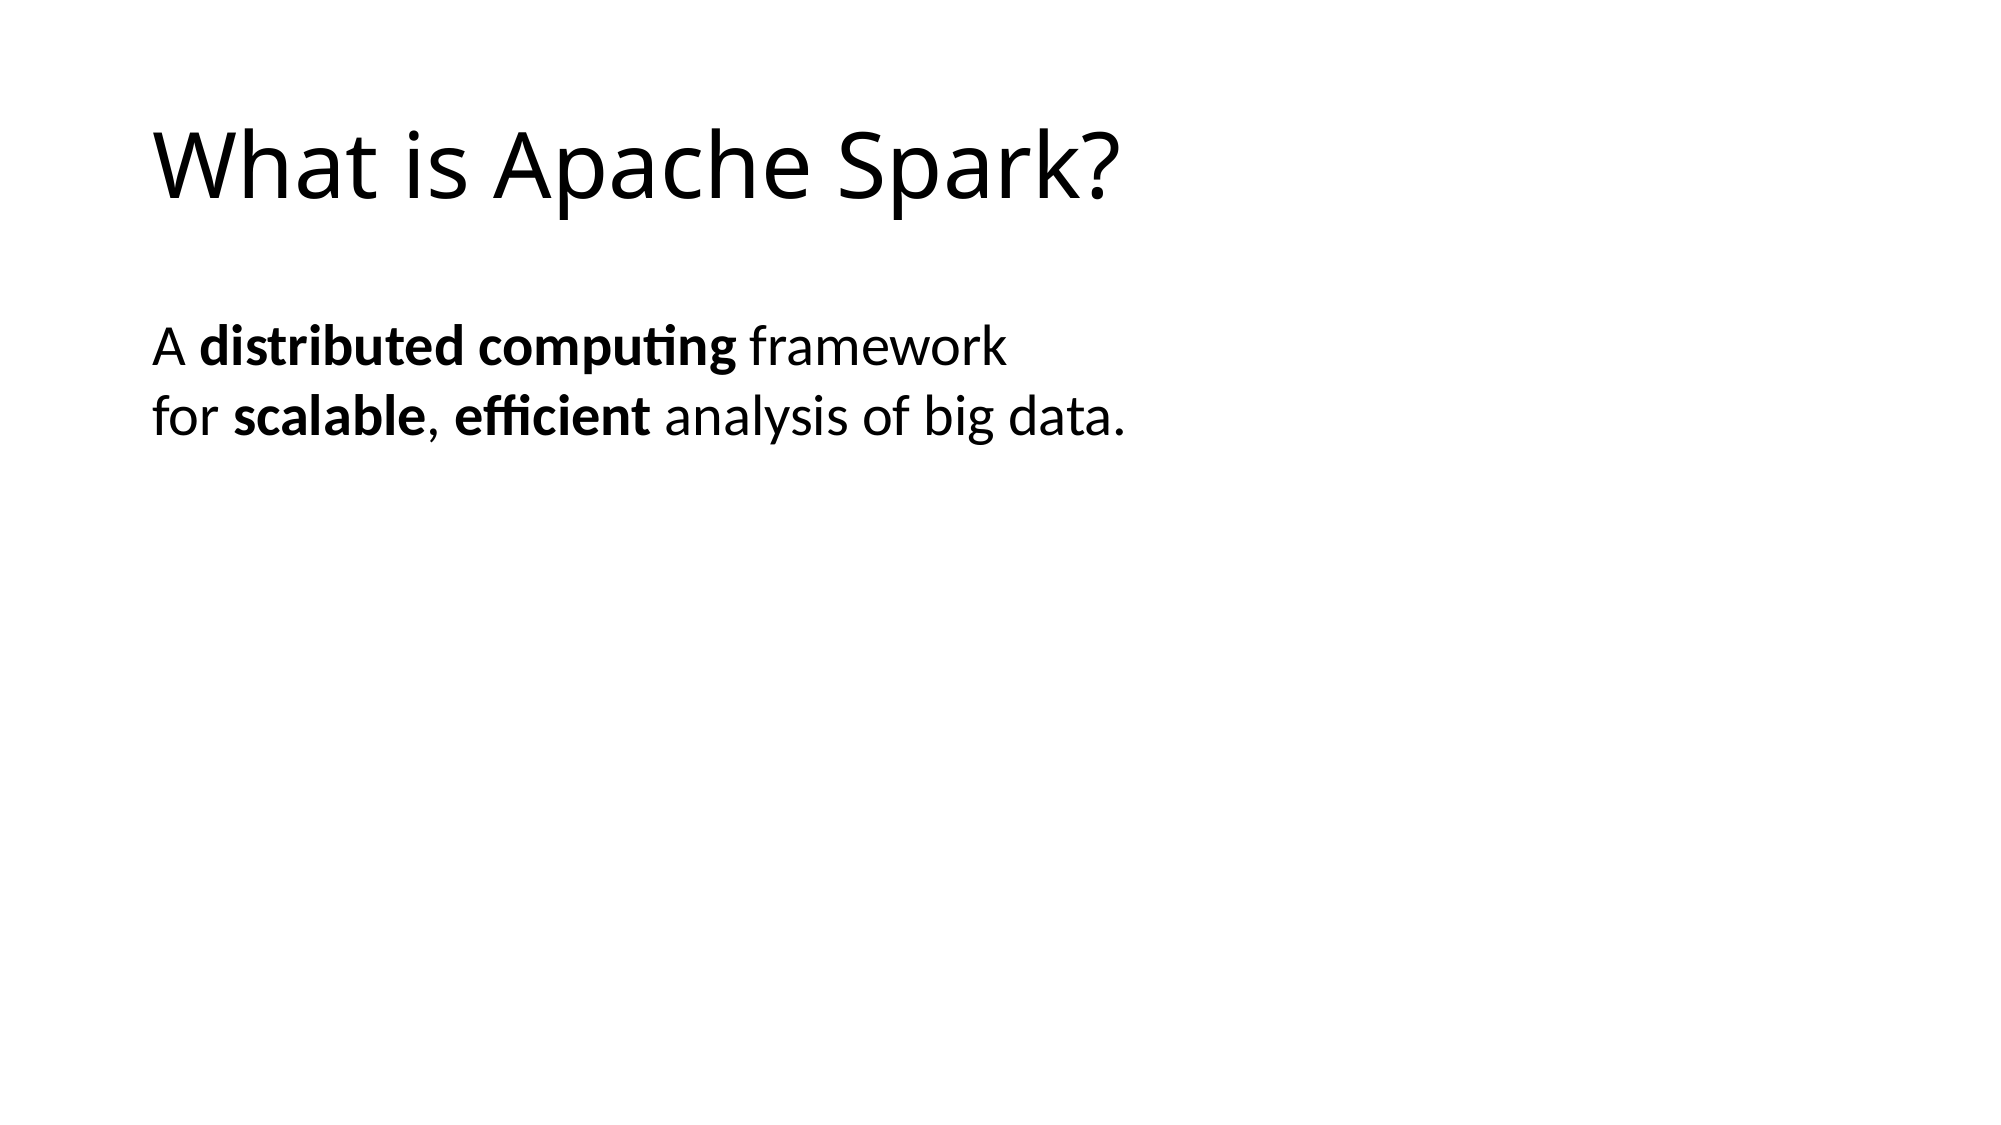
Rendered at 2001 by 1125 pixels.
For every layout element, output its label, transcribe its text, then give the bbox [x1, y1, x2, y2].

title What is Apache Spark? [137, 59, 1863, 278]
list A distributed computing framework for scalable, efficient analysis of big data. [137, 299, 1863, 1014]
